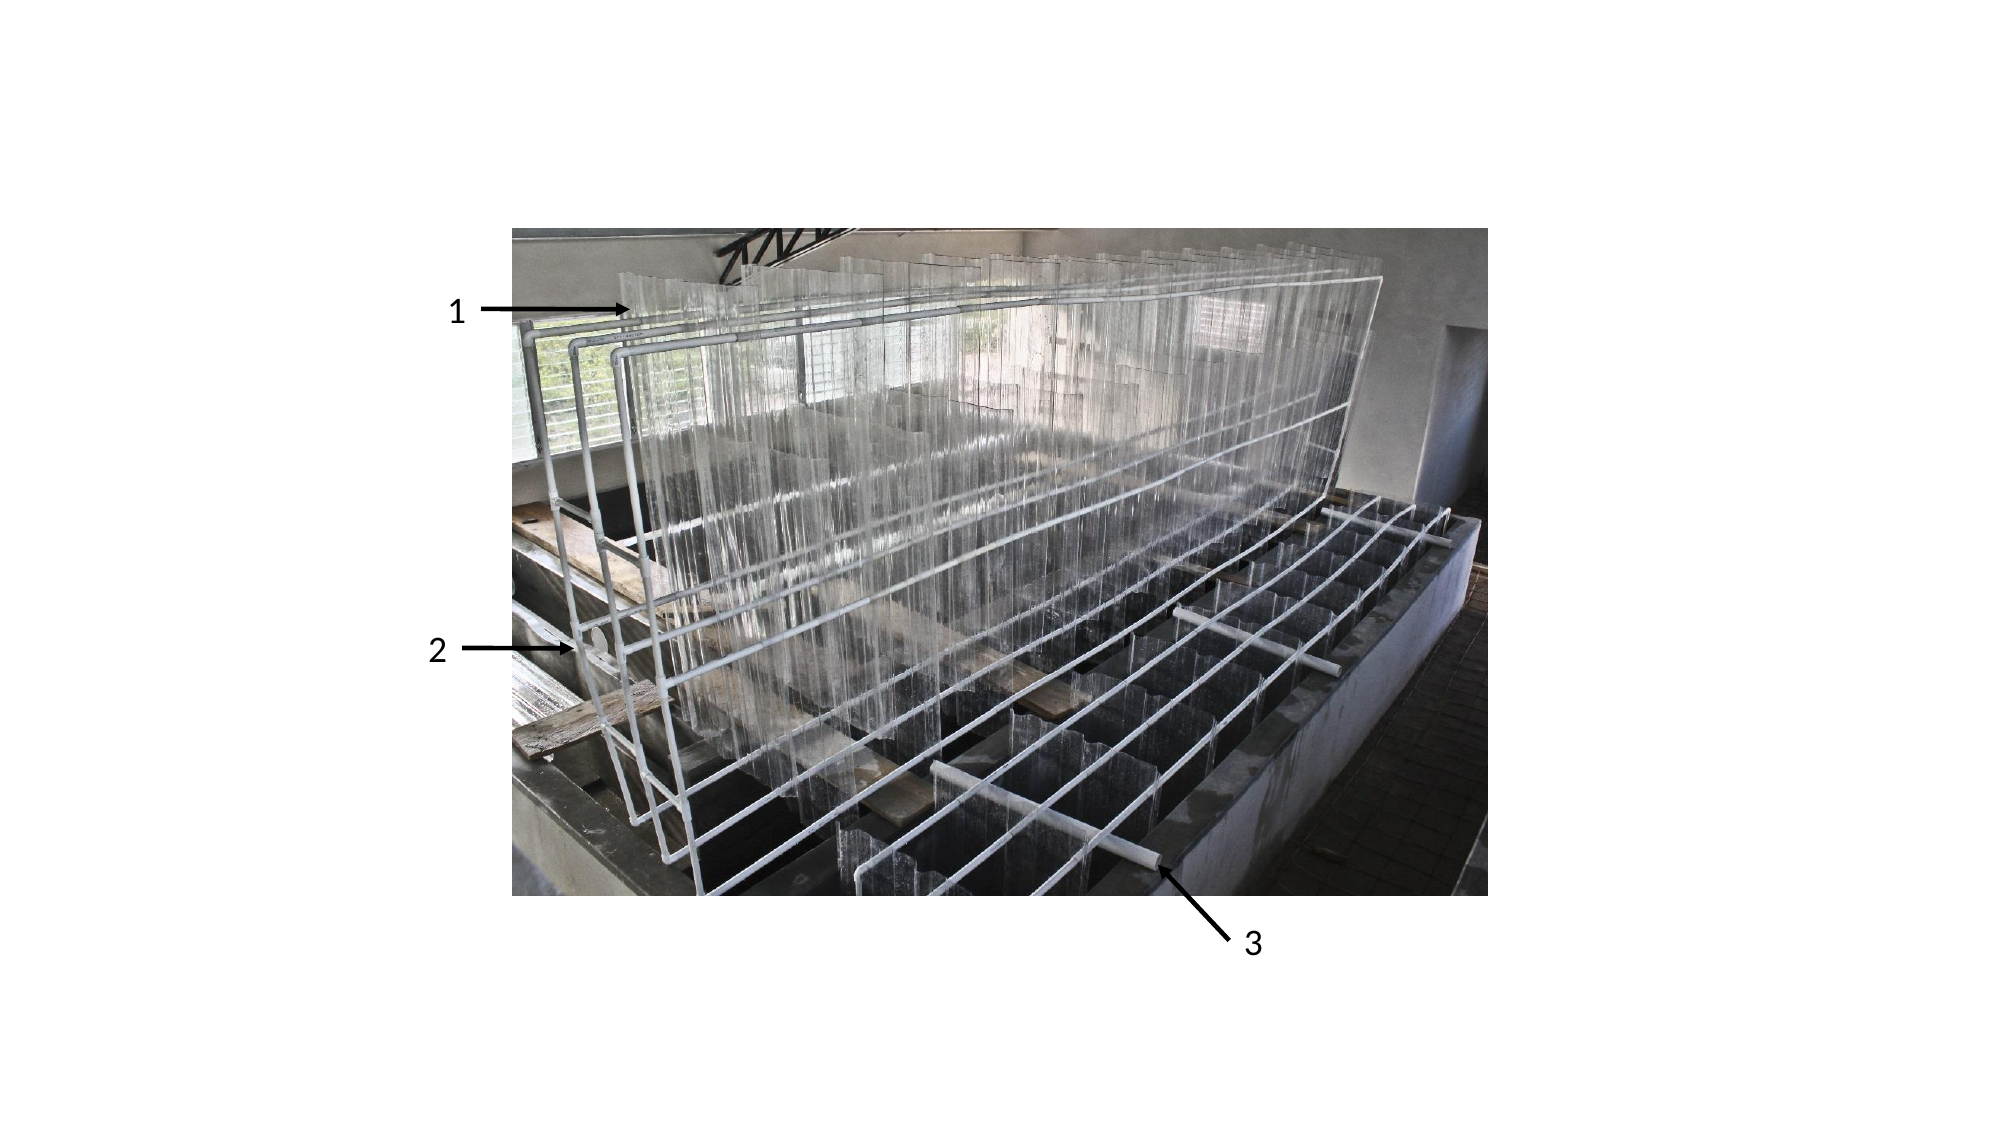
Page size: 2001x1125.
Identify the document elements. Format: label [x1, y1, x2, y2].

text_box [412, 618, 575, 679]
text_box [1157, 864, 1279, 972]
text_box [431, 278, 630, 340]
picture [512, 228, 1488, 897]
